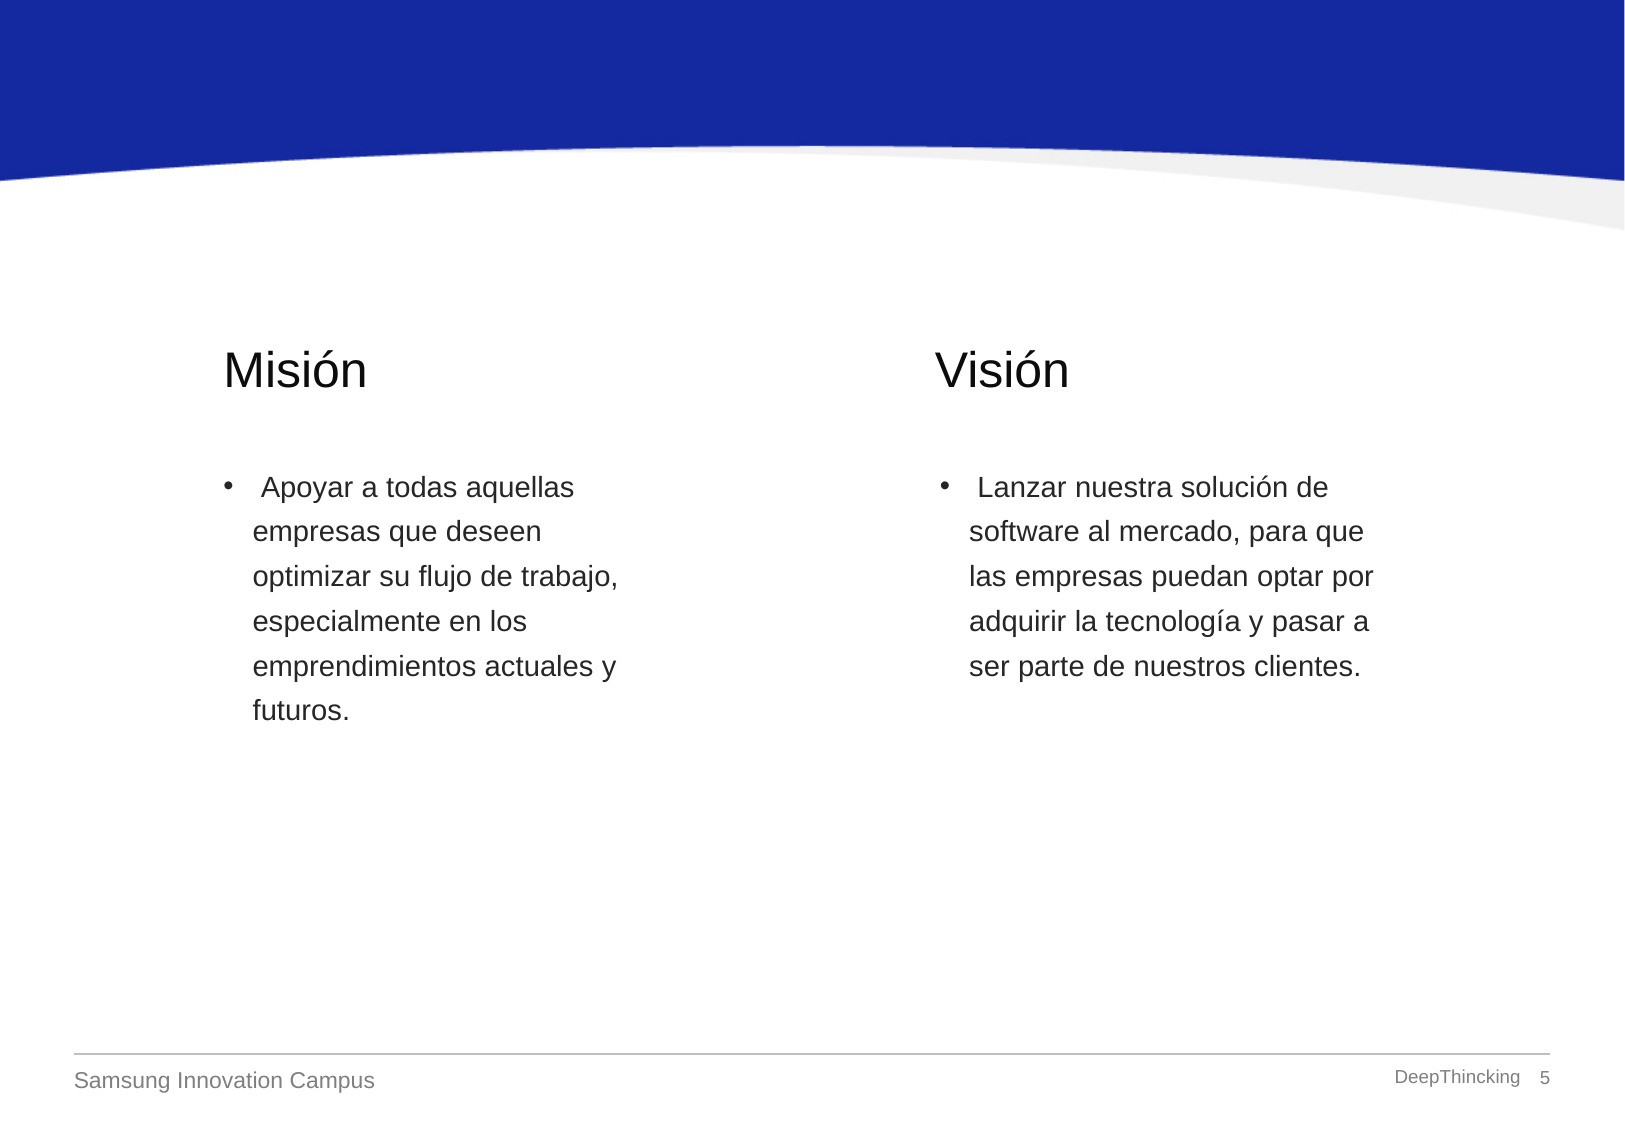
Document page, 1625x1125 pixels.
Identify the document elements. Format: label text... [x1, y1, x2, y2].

text_box DeepThincking [1379, 1057, 1537, 1095]
title Misión Visión [223, 337, 1625, 525]
picture [0, 0, 1625, 1125]
list Lanzar nuestra solución de software al mercado, para que las empresas puedan optar por adquirir la tecnología y pasar a ser parte de nuestros clientes. [940, 458, 1378, 844]
list Apoyar a todas aquellas empresas que deseen optimizar su flujo de trabajo, especialmente en los emprendimientos actuales y futuros. [223, 458, 661, 844]
